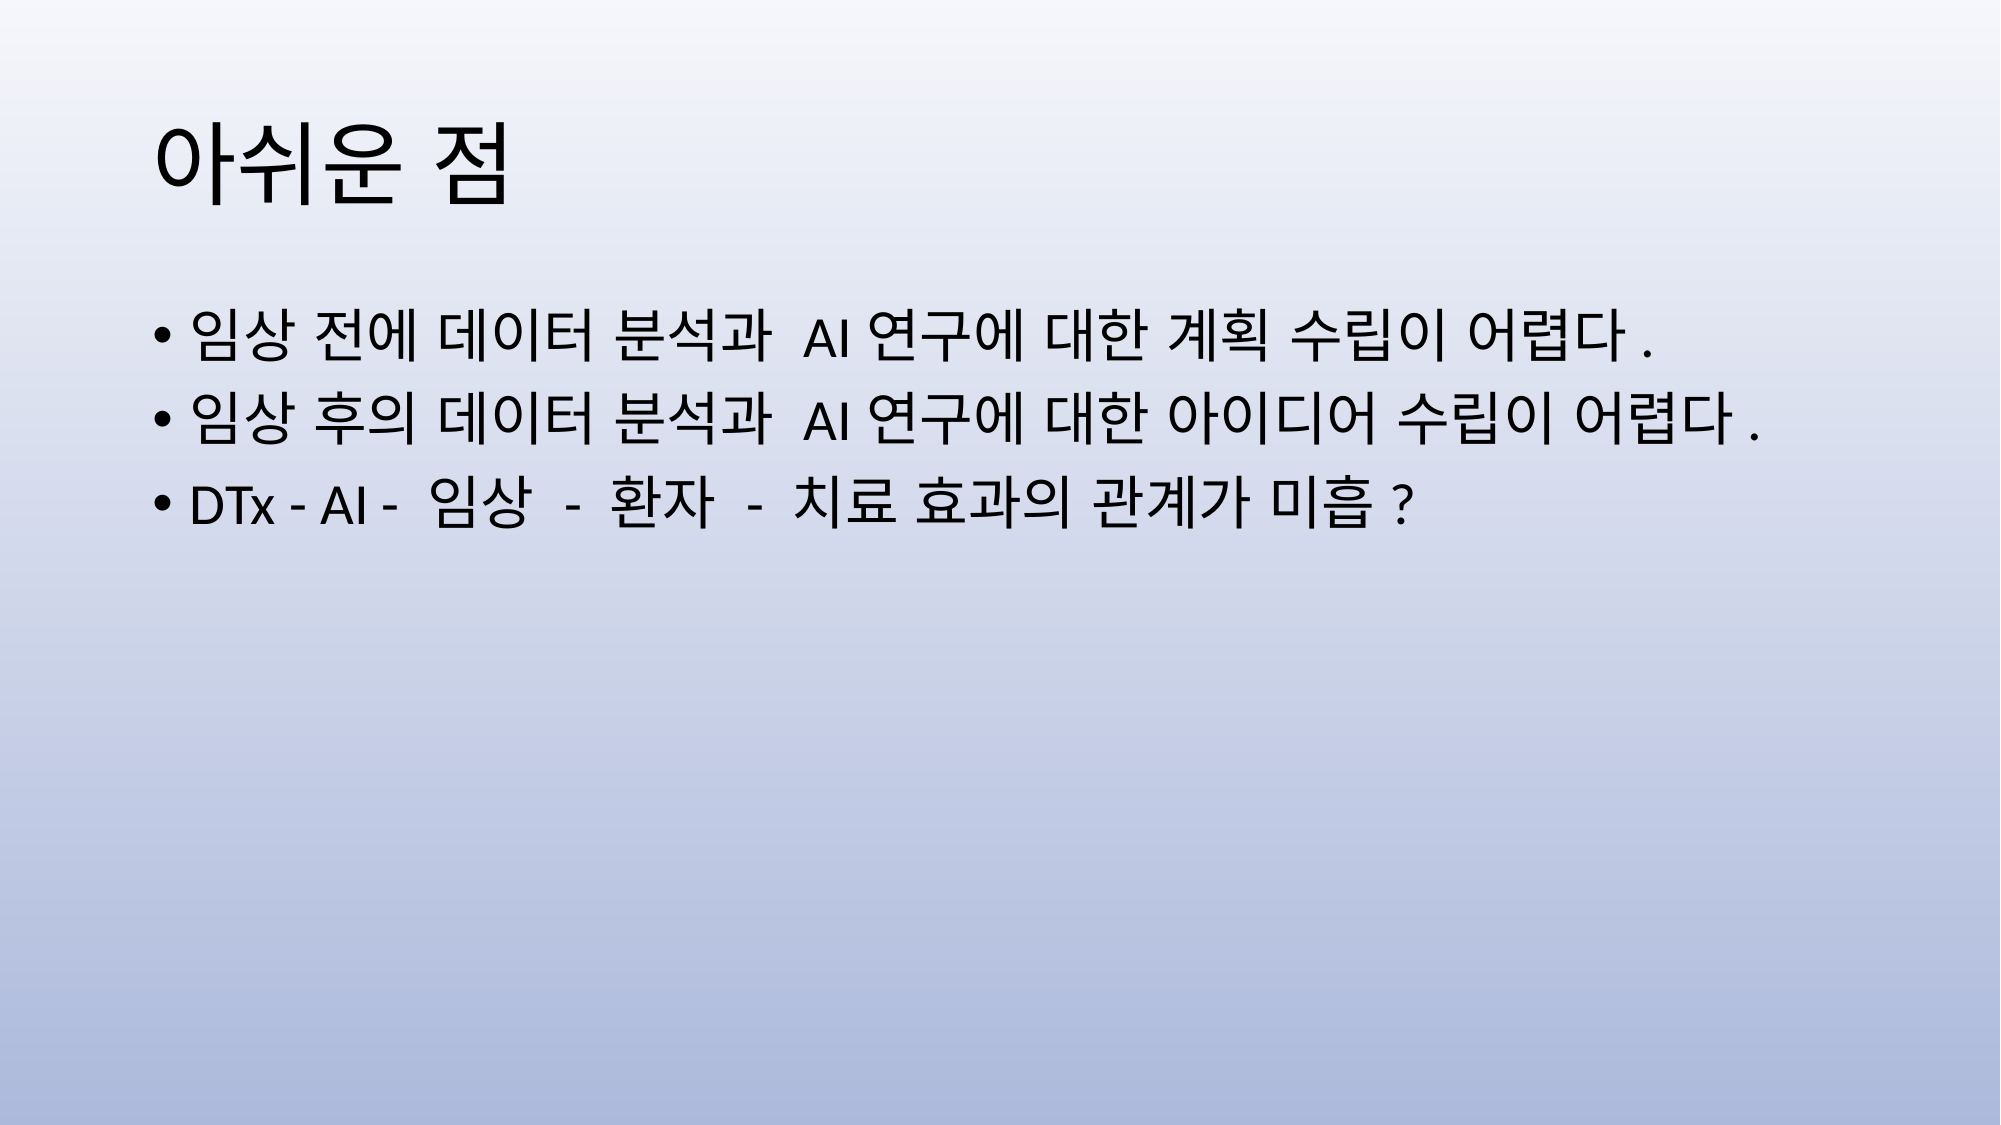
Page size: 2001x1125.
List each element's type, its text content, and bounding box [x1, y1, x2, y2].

list 임상 전에 데이터 분석과 AI연구에 대한 계획 수립이 어렵다. 임상 후의 데이터 분석과 AI연구에 대한 아이디어 수립이 어렵다. DTx - AI - 임상 - 환자 - 치료 효과의 관계가 미흡? [137, 299, 1863, 1014]
title 아쉬운 점 [137, 59, 1863, 278]
